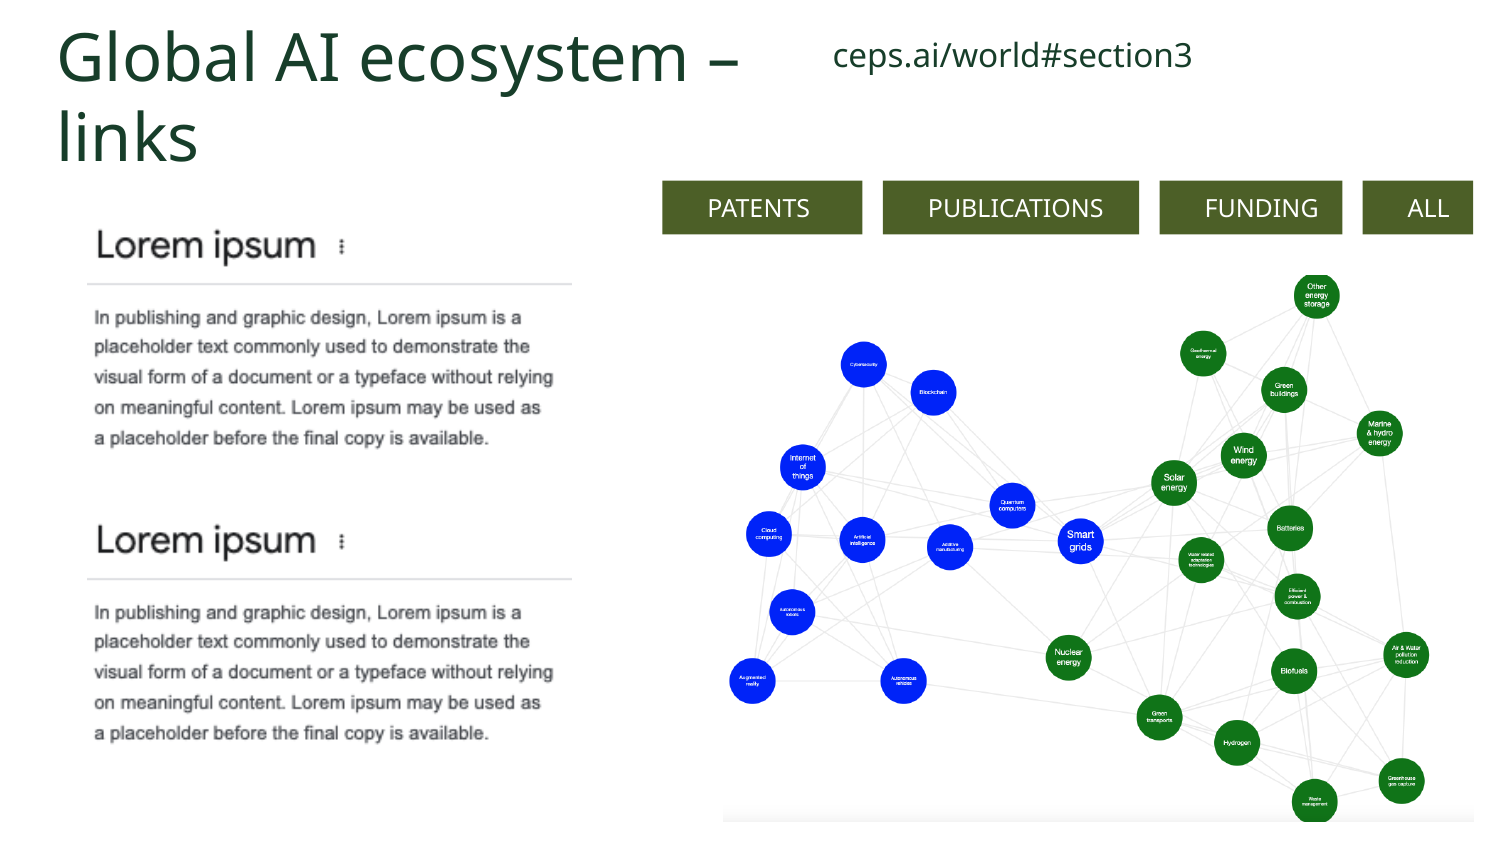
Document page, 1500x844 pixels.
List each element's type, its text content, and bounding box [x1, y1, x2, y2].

text_box Global AI ecosystem – links [11, 9, 813, 181]
picture [87, 509, 572, 750]
picture [87, 214, 572, 455]
text_box PUBLICATIONS [882, 180, 1140, 235]
text_box ALL [1362, 180, 1474, 235]
text_box ceps.ai/world#section3 [787, 7, 1488, 101]
text_box FUNDING [1159, 180, 1343, 235]
picture [723, 274, 1474, 823]
text_box PATENTS [662, 180, 863, 235]
